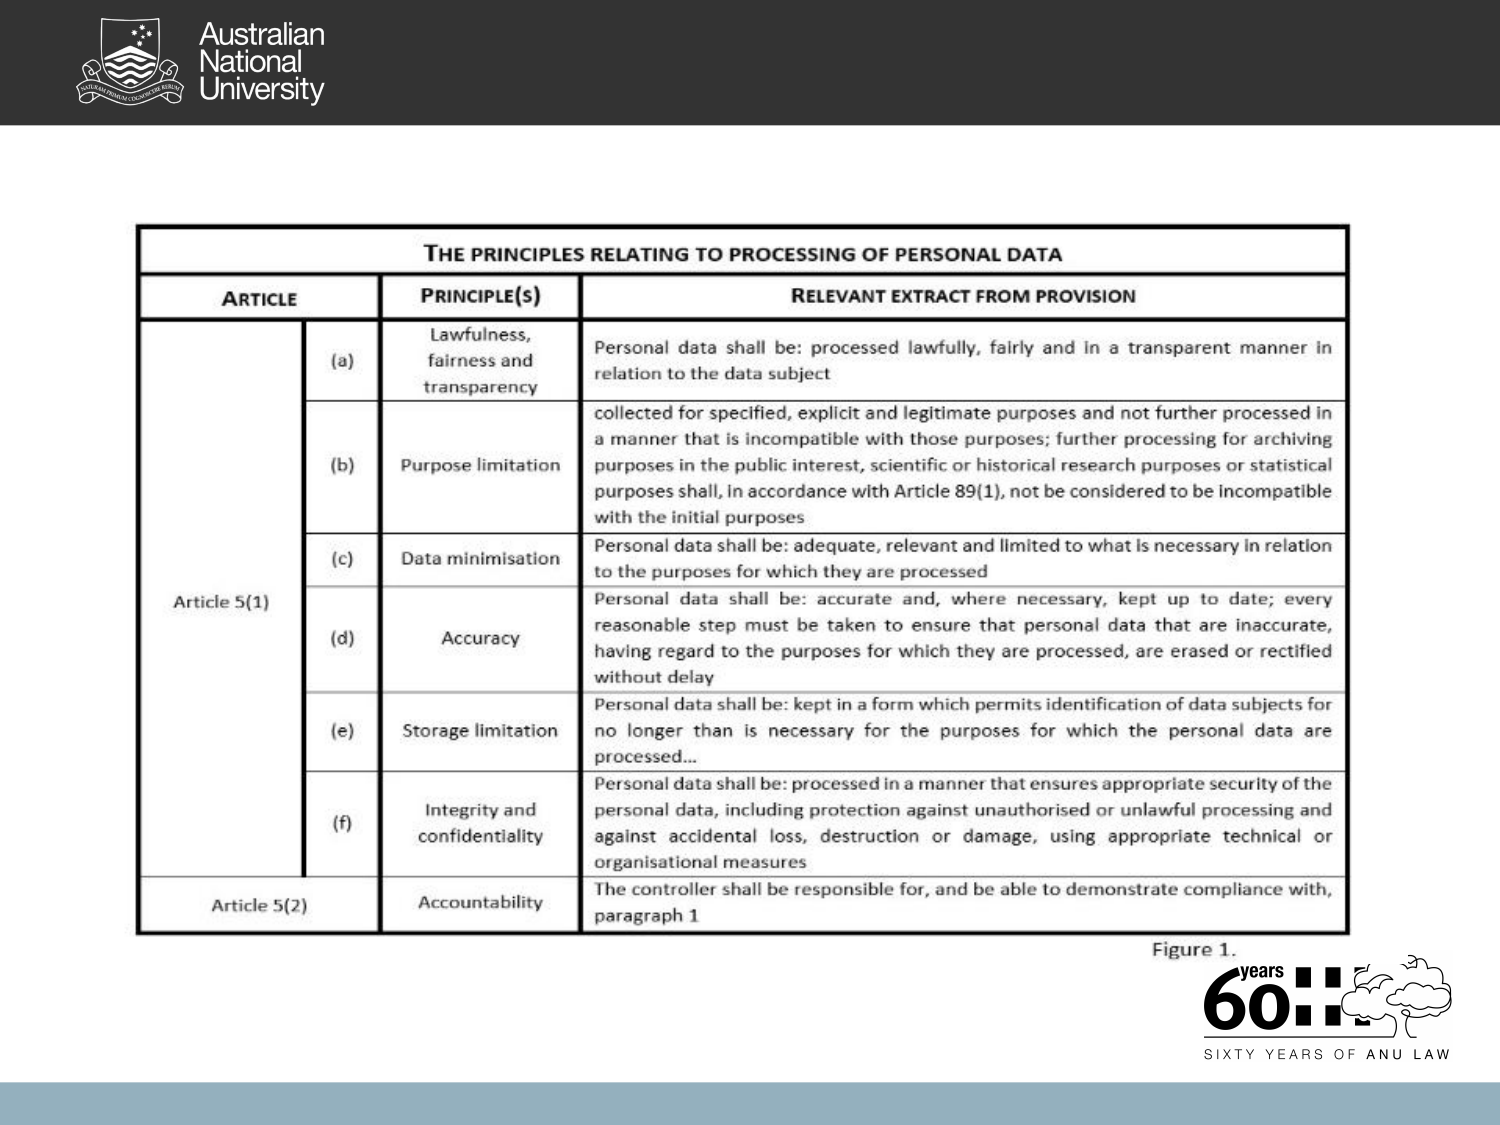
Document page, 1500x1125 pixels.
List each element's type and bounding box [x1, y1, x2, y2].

picture [76, 18, 325, 106]
picture [100, 196, 1453, 1062]
